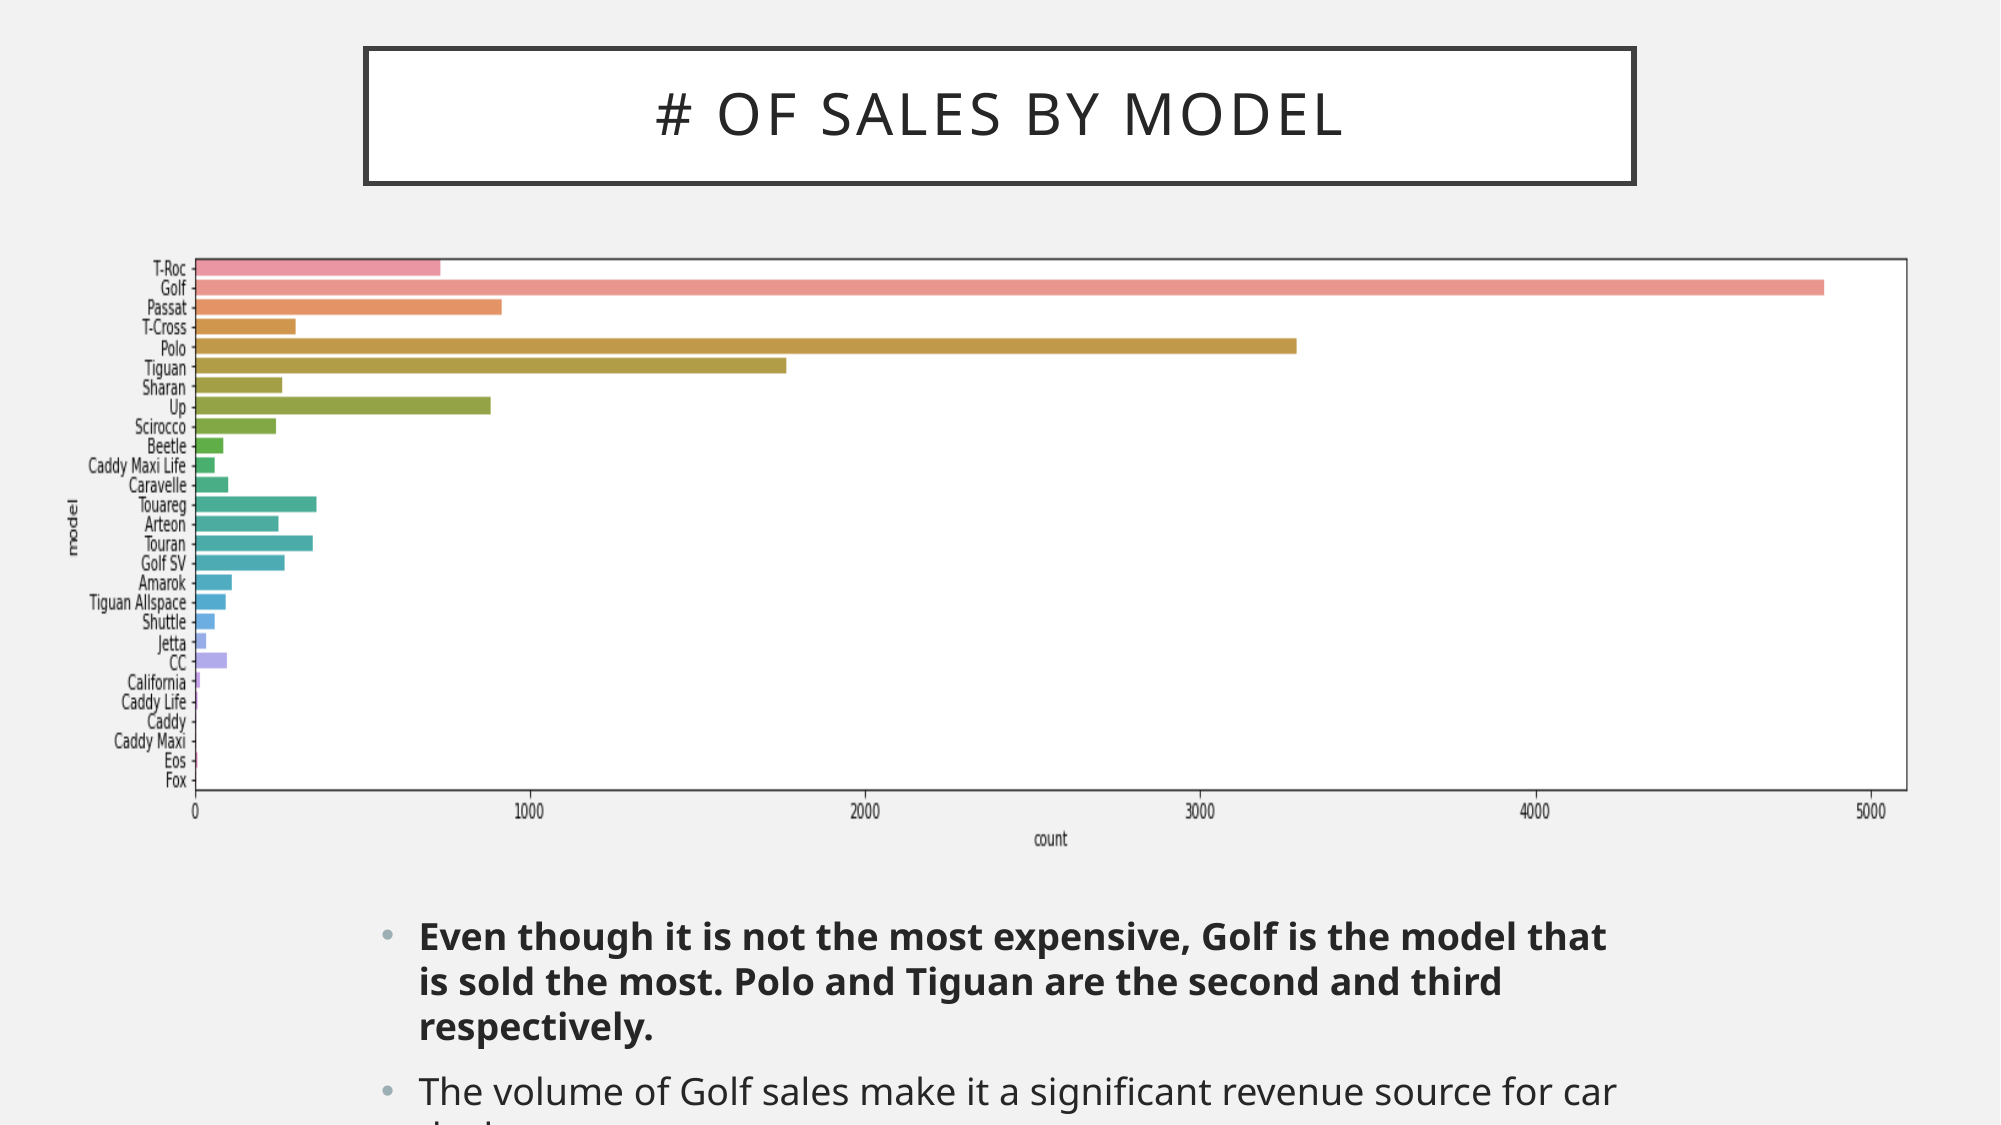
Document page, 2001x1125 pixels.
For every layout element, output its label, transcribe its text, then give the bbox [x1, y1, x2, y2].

text_box Even though it is not the most expensive, Golf is the model that is sold the most. Polo and Tiguan are the second and third respectively. The volume of Golf sales make it a significant revenue source for car dealers. [366, 904, 1634, 1040]
title # OF SALES by Model [363, 46, 1637, 186]
picture [59, 245, 1915, 864]
